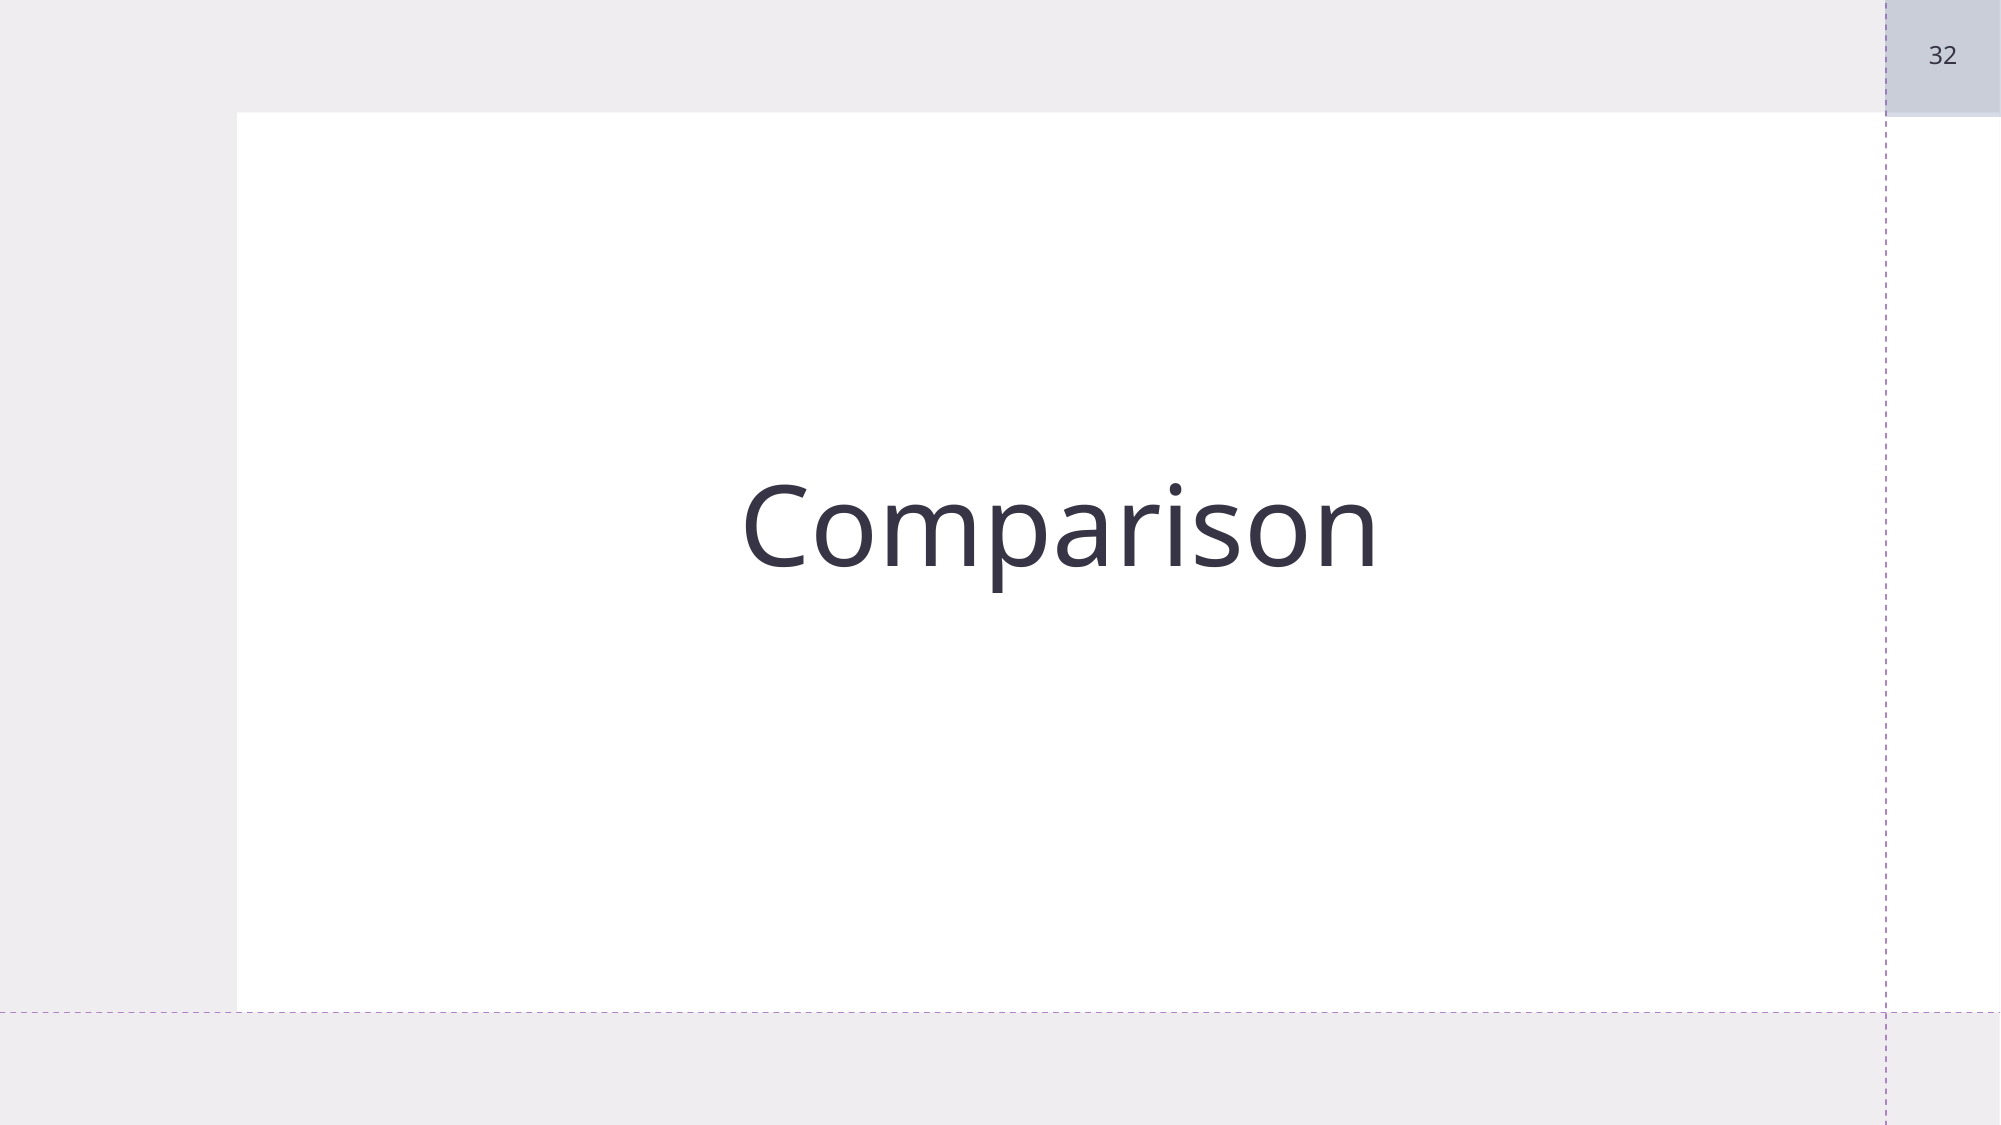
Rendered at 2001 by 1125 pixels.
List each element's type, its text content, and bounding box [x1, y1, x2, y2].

title Comparison [724, 382, 1581, 678]
slide_number 32 [1886, 0, 2000, 113]
